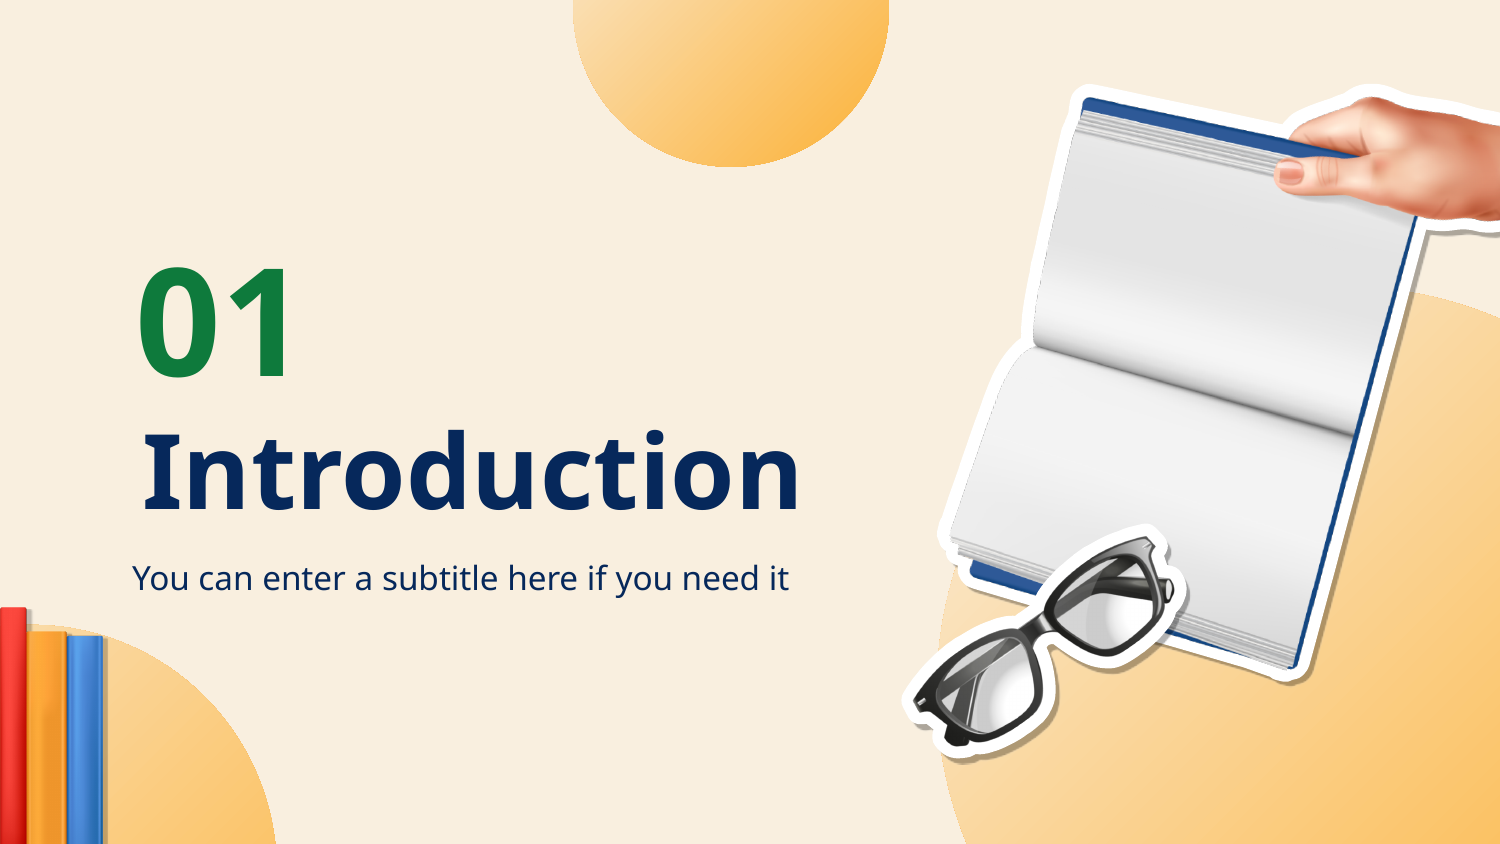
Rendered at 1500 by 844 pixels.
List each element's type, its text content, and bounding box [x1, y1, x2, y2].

title Introduction [116, 395, 830, 535]
subtitle You can enter a subtitle here if you need it [116, 535, 830, 603]
title 01 [116, 240, 326, 392]
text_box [903, 0, 1500, 768]
picture [0, 607, 103, 844]
